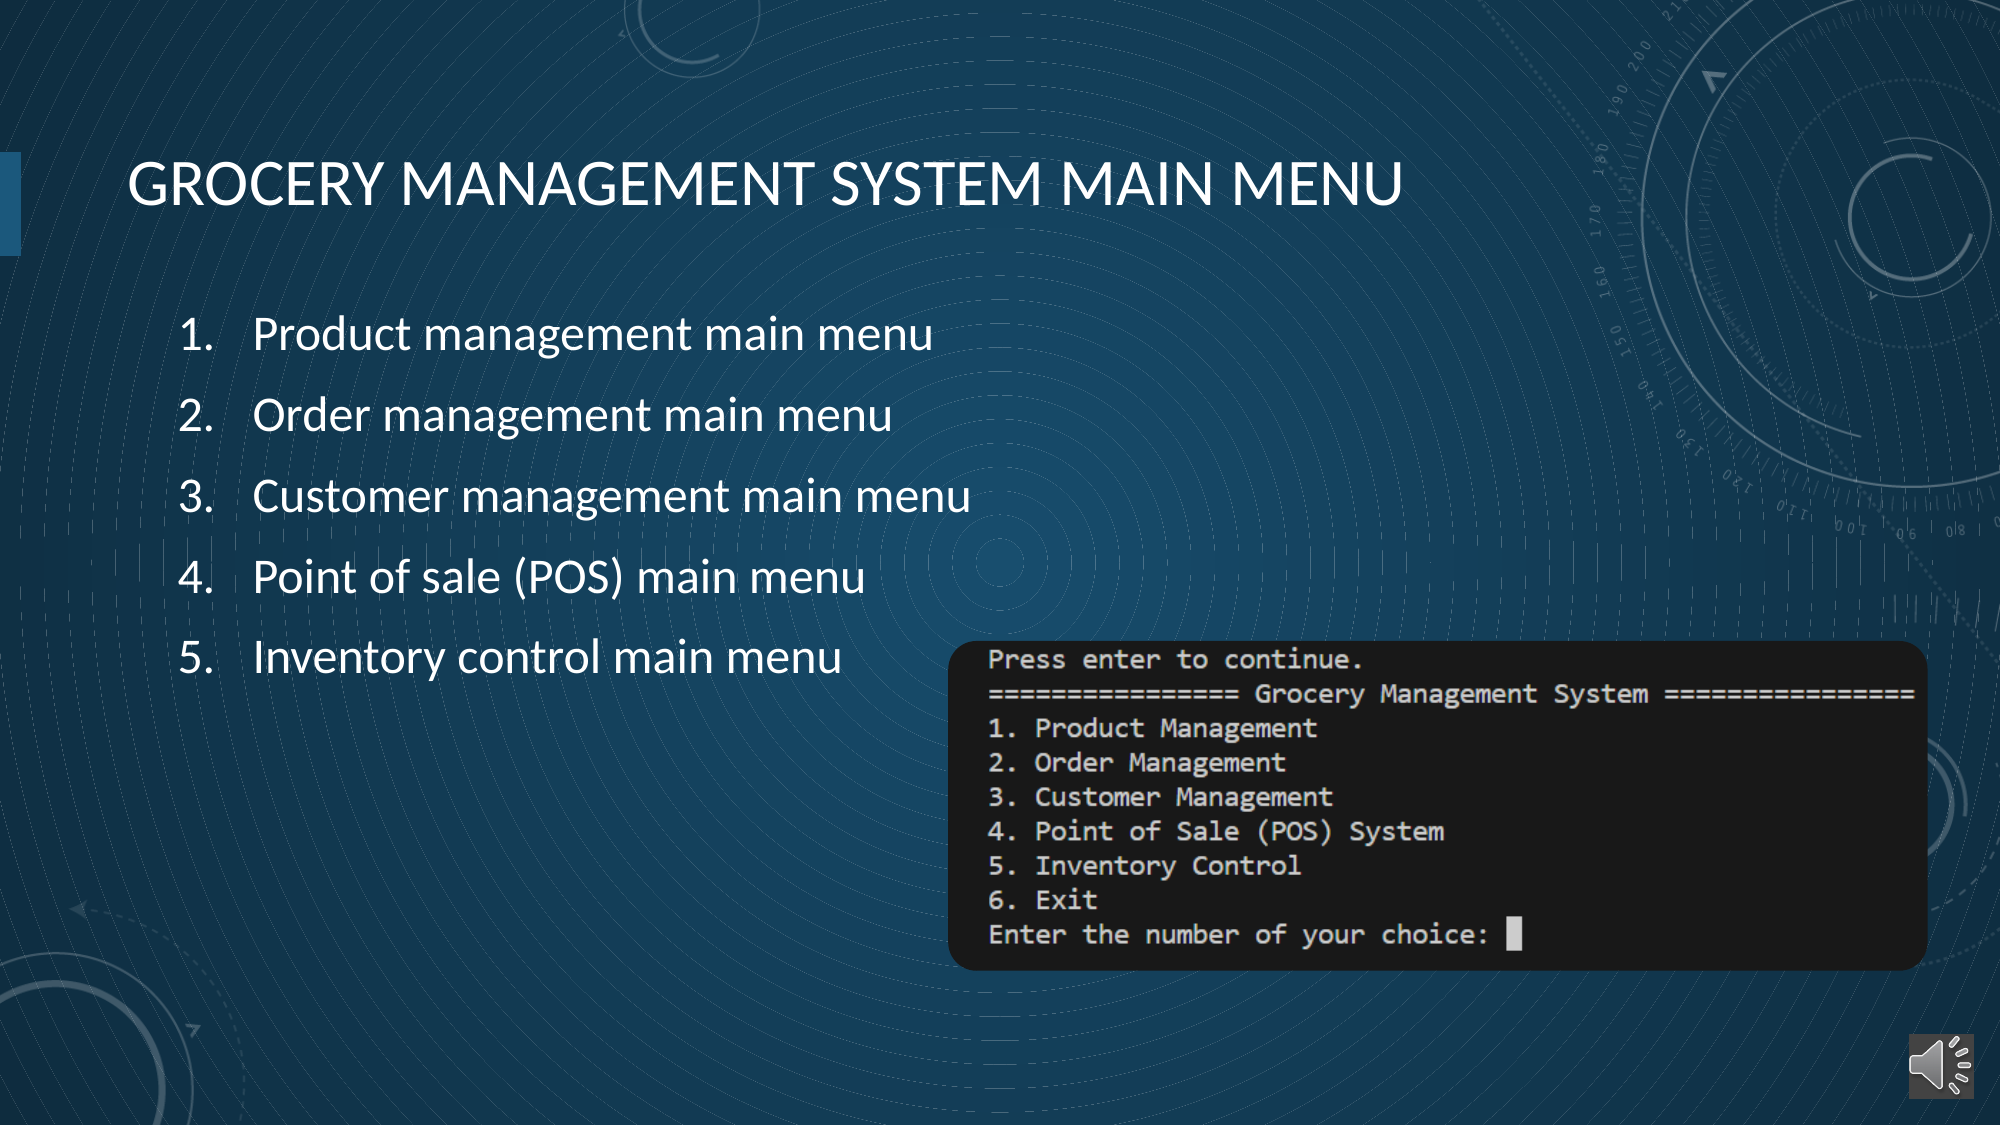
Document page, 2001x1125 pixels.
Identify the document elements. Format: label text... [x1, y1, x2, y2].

title Grocery Management System Main Menu [112, 99, 1891, 259]
picture [0, 0, 2000, 1125]
list Product management main menu Order management main menu Customer management main menu Point of sale (POS) main menu Inventory control main menu [162, 293, 1059, 753]
